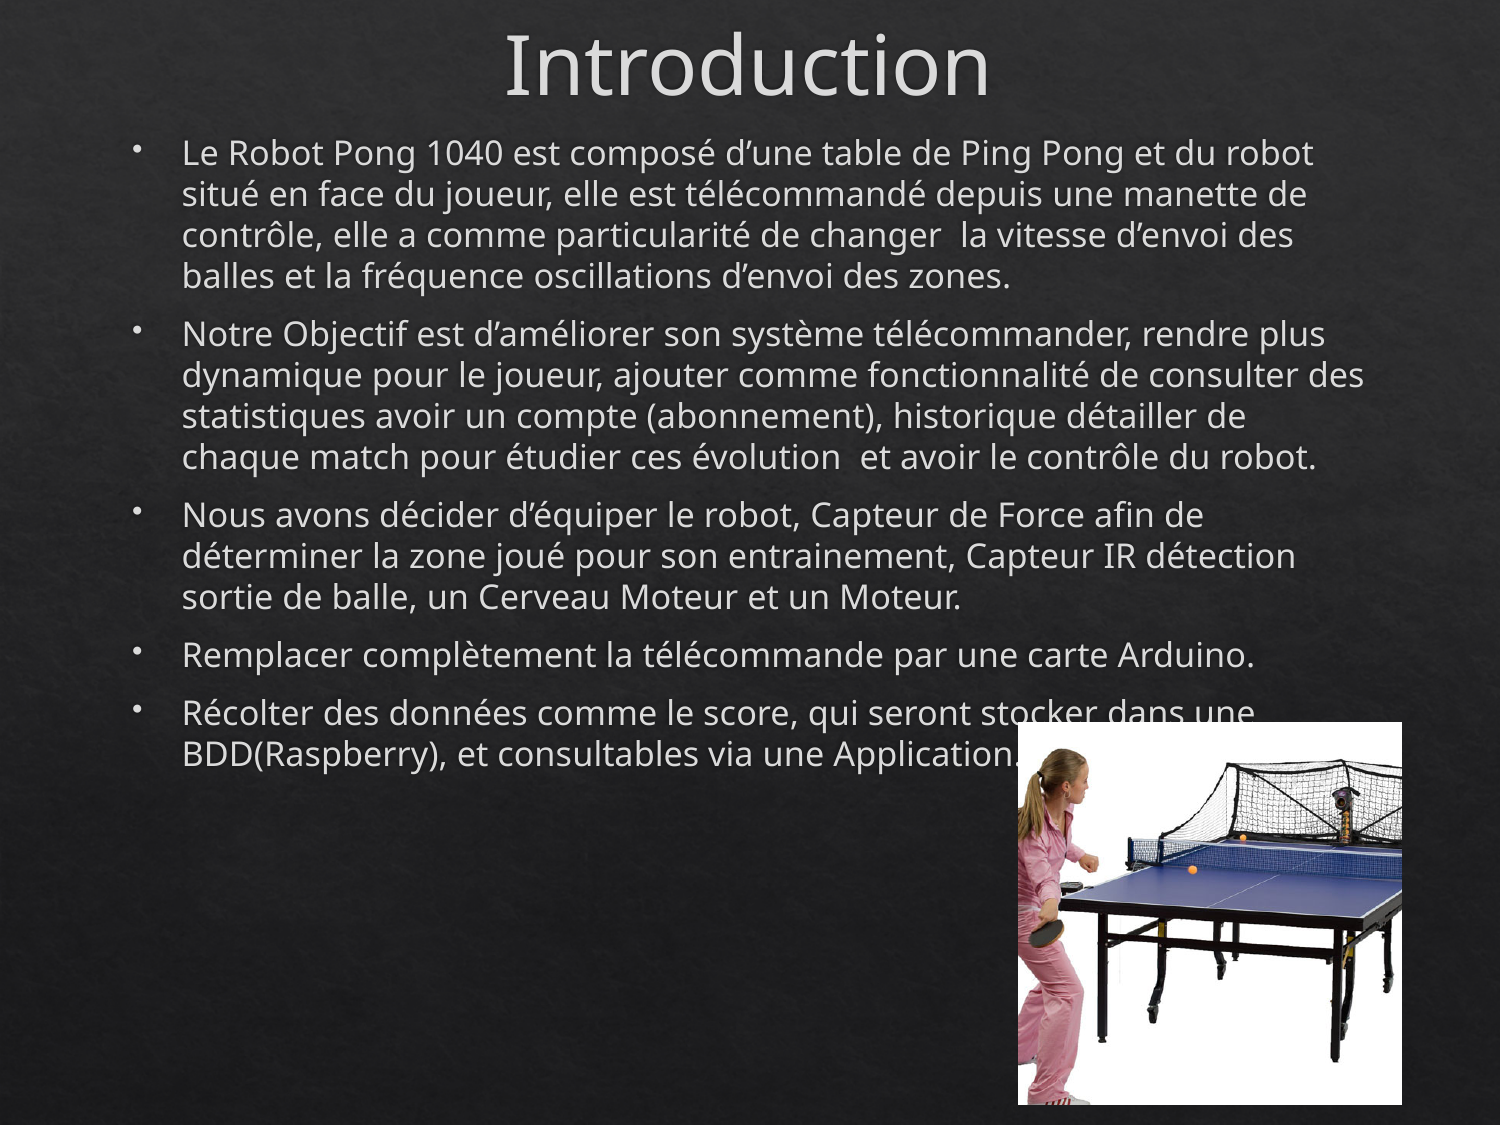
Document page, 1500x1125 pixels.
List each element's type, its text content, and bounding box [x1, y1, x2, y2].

picture [1018, 721, 1402, 1105]
list Le Robot Pong 1040 est composé d’une table de Ping Pong et du robot situé en face du joueur, elle est télécommandé depuis une manette de contrôle, elle a comme particularité de changer la vitesse d’envoi des balles et la fréquence oscillations d’envoi des zones. Notre Objectif est d’améliorer son système télécommander, rendre plus dynamique pour le joueur, ajouter comme fonctionnalité de consulter des statistiques avoir un compte (abonnement), historique détailler de chaque match pour étudier ces évolution et avoir le contrôle du robot. Nous avons décider d’équiper le robot, Capteur de Force afin de déterminer la zone joué pour son entrainement, Capteur IR détection sortie de balle, un Cerveau Moteur et un Moteur. Remplacer complètement la télécommande par une carte Arduino. Récolter des données comme le score, qui seront stocker dans une BDD(Raspberry), et consultables via une Application. [112, 123, 1387, 790]
title Introduction [112, 0, 1387, 121]
